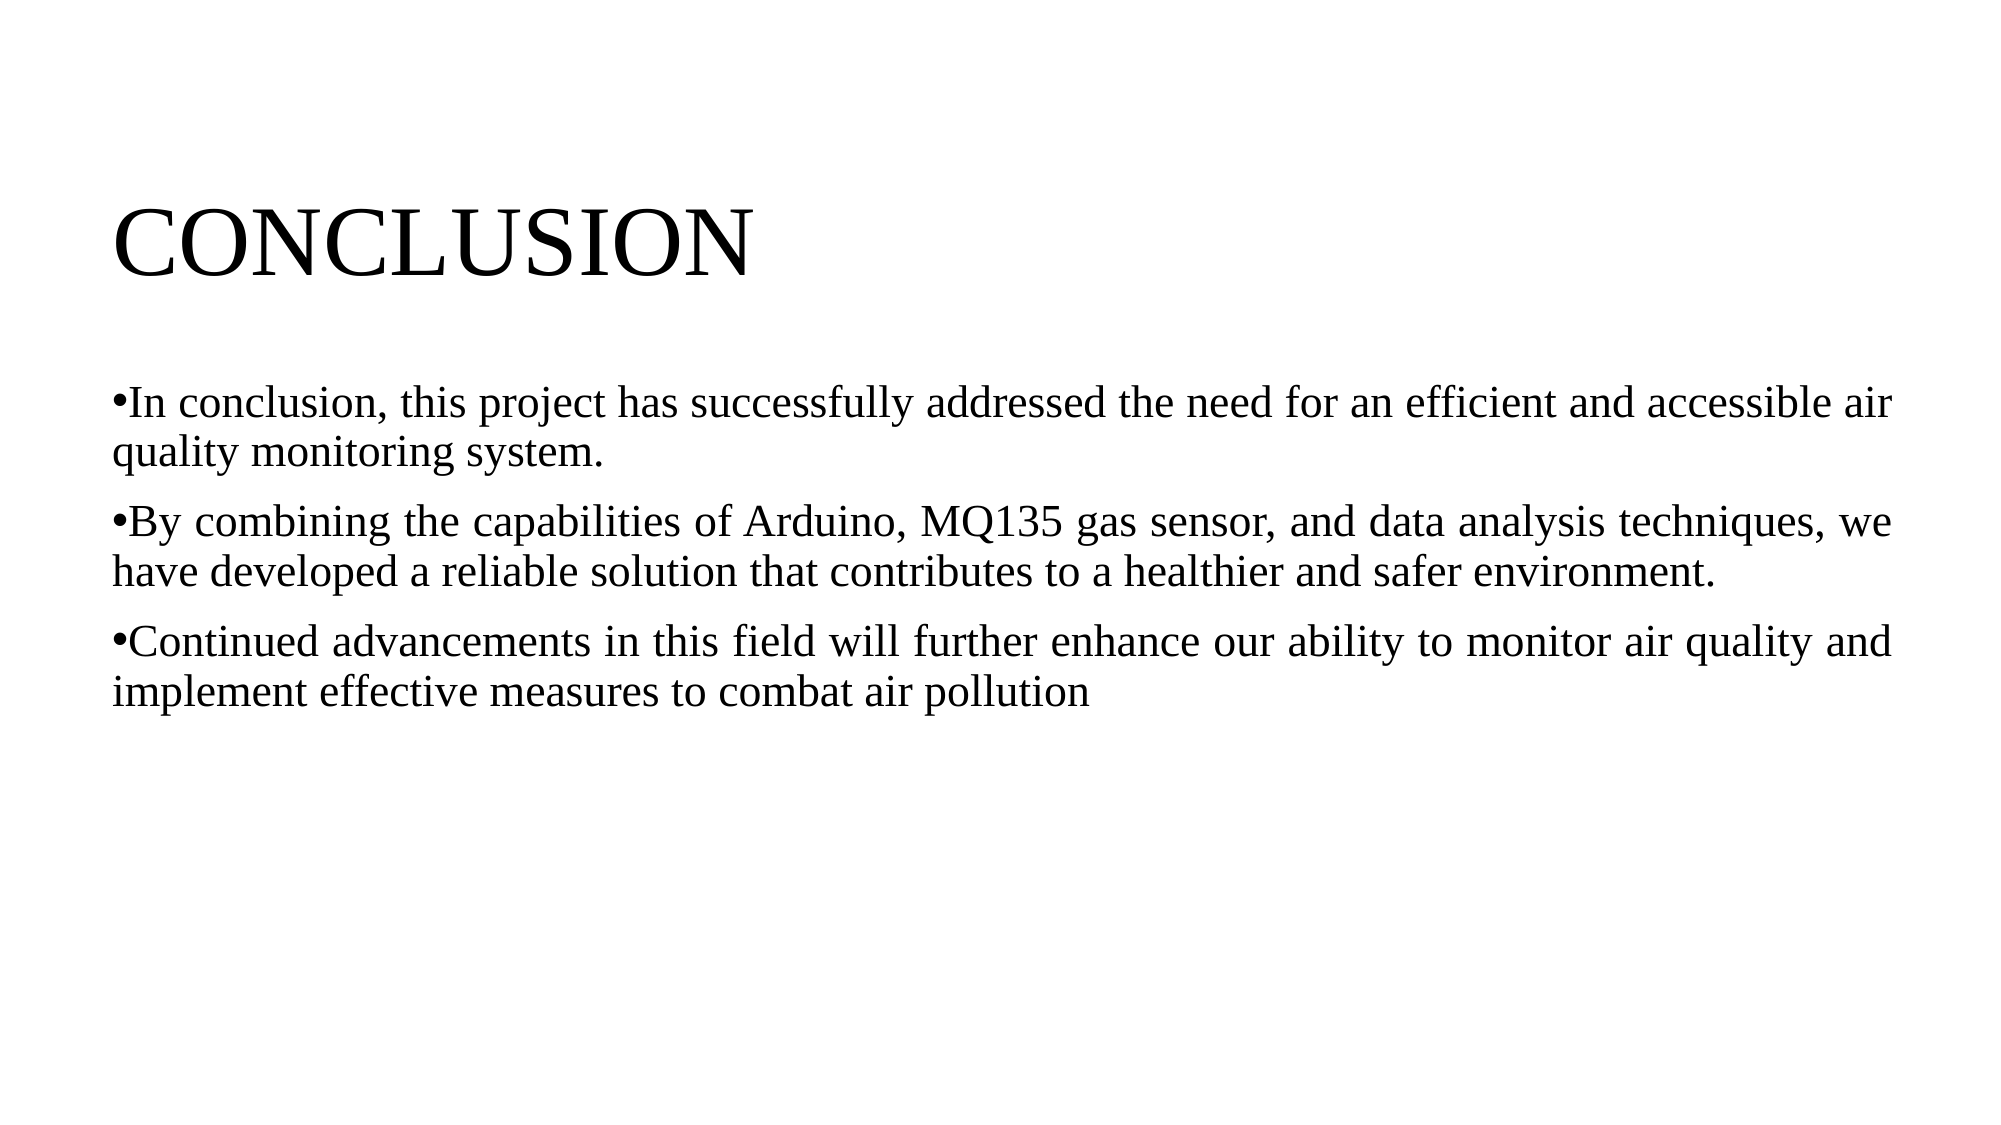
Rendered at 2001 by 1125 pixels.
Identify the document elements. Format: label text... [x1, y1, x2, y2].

subtitle In conclusion, this project has successfully addressed the need for an efficient and accessible air quality monitoring system. By combining the capabilities of Arduino, MQ135 gas sensor, and data analysis techniques, we have developed a reliable solution that contributes to a healthier and safer environment. Continued advancements in this field will further enhance our ability to monitor air quality and implement effective measures to combat air pollution [97, 370, 1909, 1068]
title CONCLUSION [97, 142, 1909, 305]
